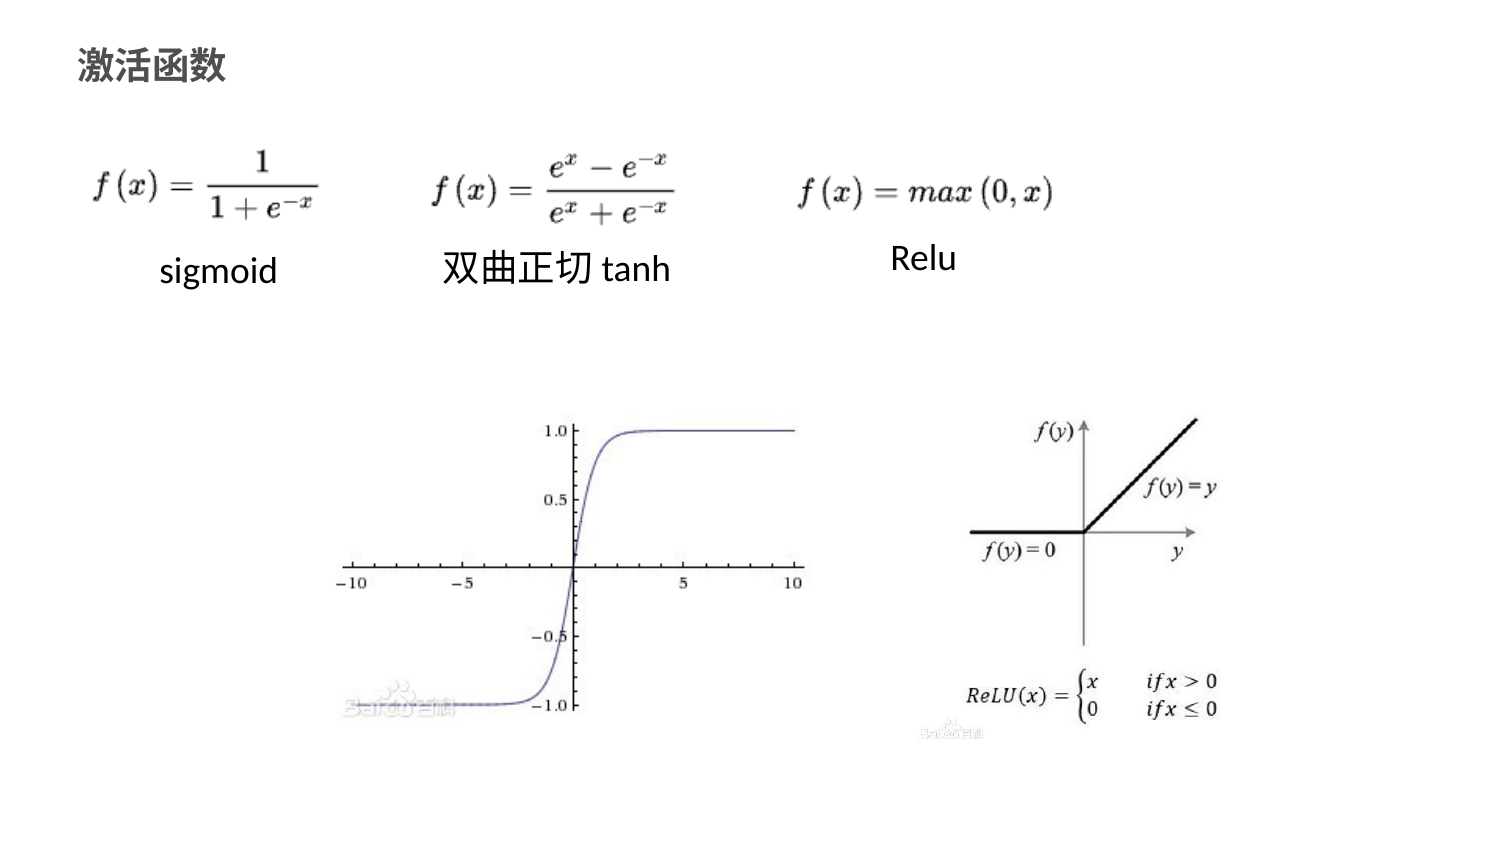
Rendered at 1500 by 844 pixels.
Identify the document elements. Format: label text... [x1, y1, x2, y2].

text_box sigmoid [144, 266, 294, 299]
picture [324, 413, 826, 730]
picture [399, 124, 702, 268]
text_box Relu [875, 265, 972, 286]
picture [762, 135, 1102, 257]
picture [62, 134, 349, 258]
text_box 双曲正切tanh [427, 277, 686, 297]
picture [899, 380, 1338, 756]
text_box 激活函数 [62, 34, 813, 95]
